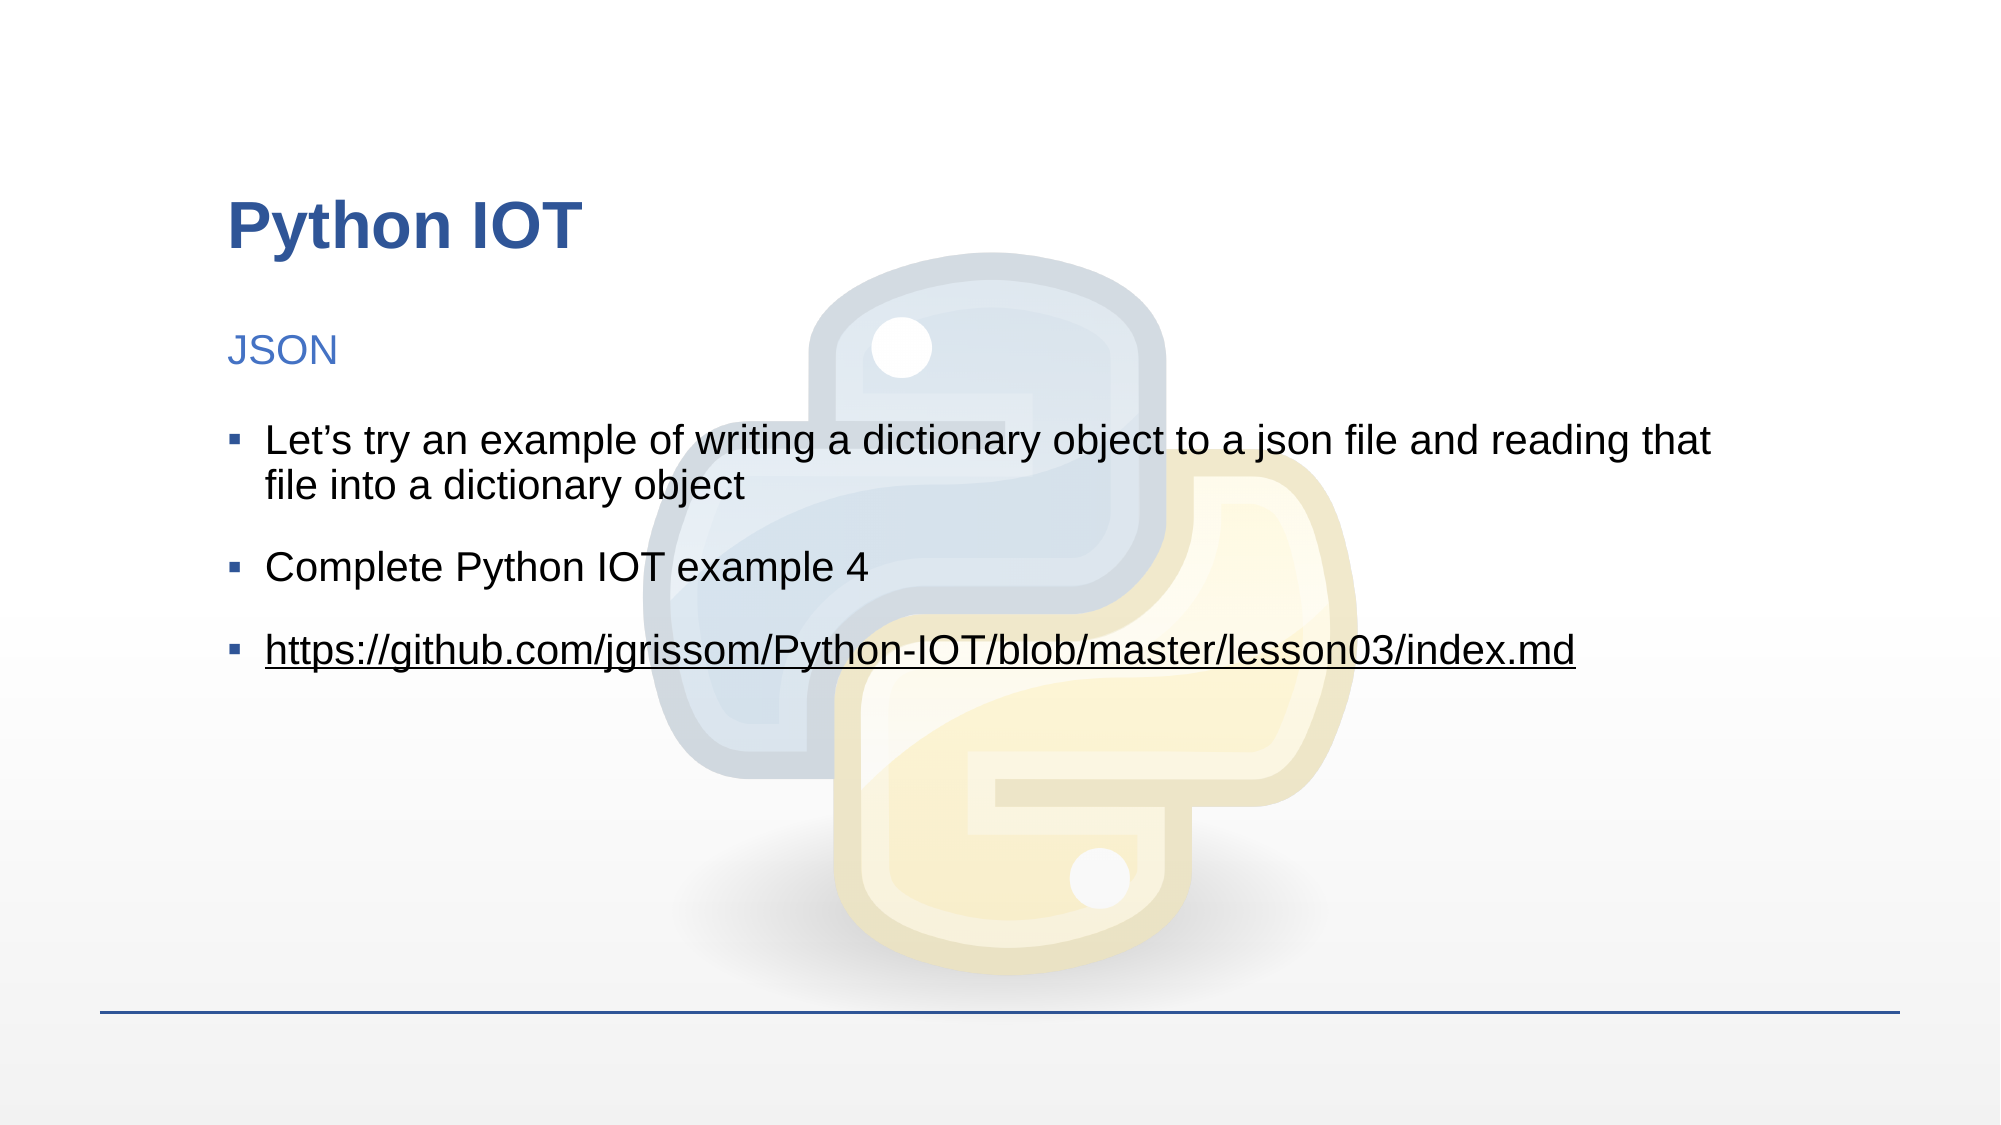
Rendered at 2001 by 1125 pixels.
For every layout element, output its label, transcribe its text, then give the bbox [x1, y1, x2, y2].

list Let’s try an example of writing a dictionary object to a json file and reading that file into a dictionary object Complete Python IOT example 4 https://github.com/jgrissom/Python-IOT/blob/master/lesson03/index.md [212, 410, 1788, 950]
list JSON [212, 298, 1788, 404]
title Python IOT [212, 82, 1788, 271]
